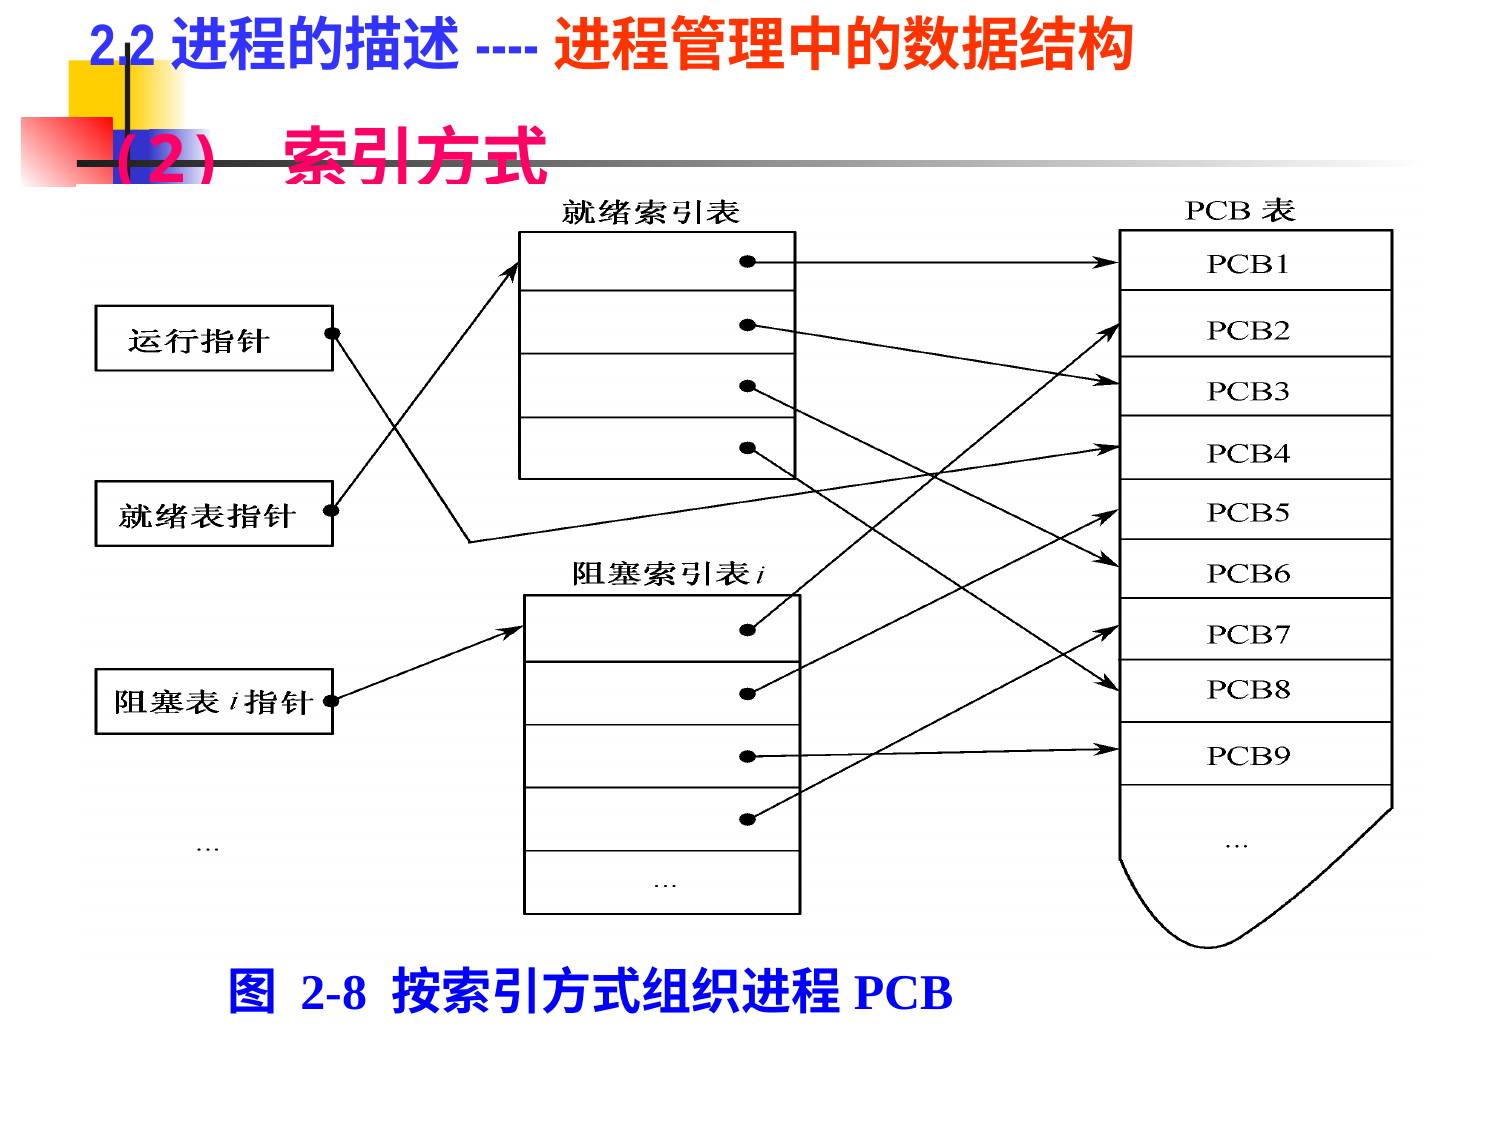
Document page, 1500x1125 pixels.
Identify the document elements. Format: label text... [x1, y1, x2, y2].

picture [76, 184, 1430, 953]
text_box 图 2-8 按索引方式组织进程PCB [212, 961, 1010, 1027]
text_box (2) 索引方式 [91, 108, 564, 182]
text_box 2.2进程的描述----进程管理中的数据结构 [75, 0, 1313, 85]
